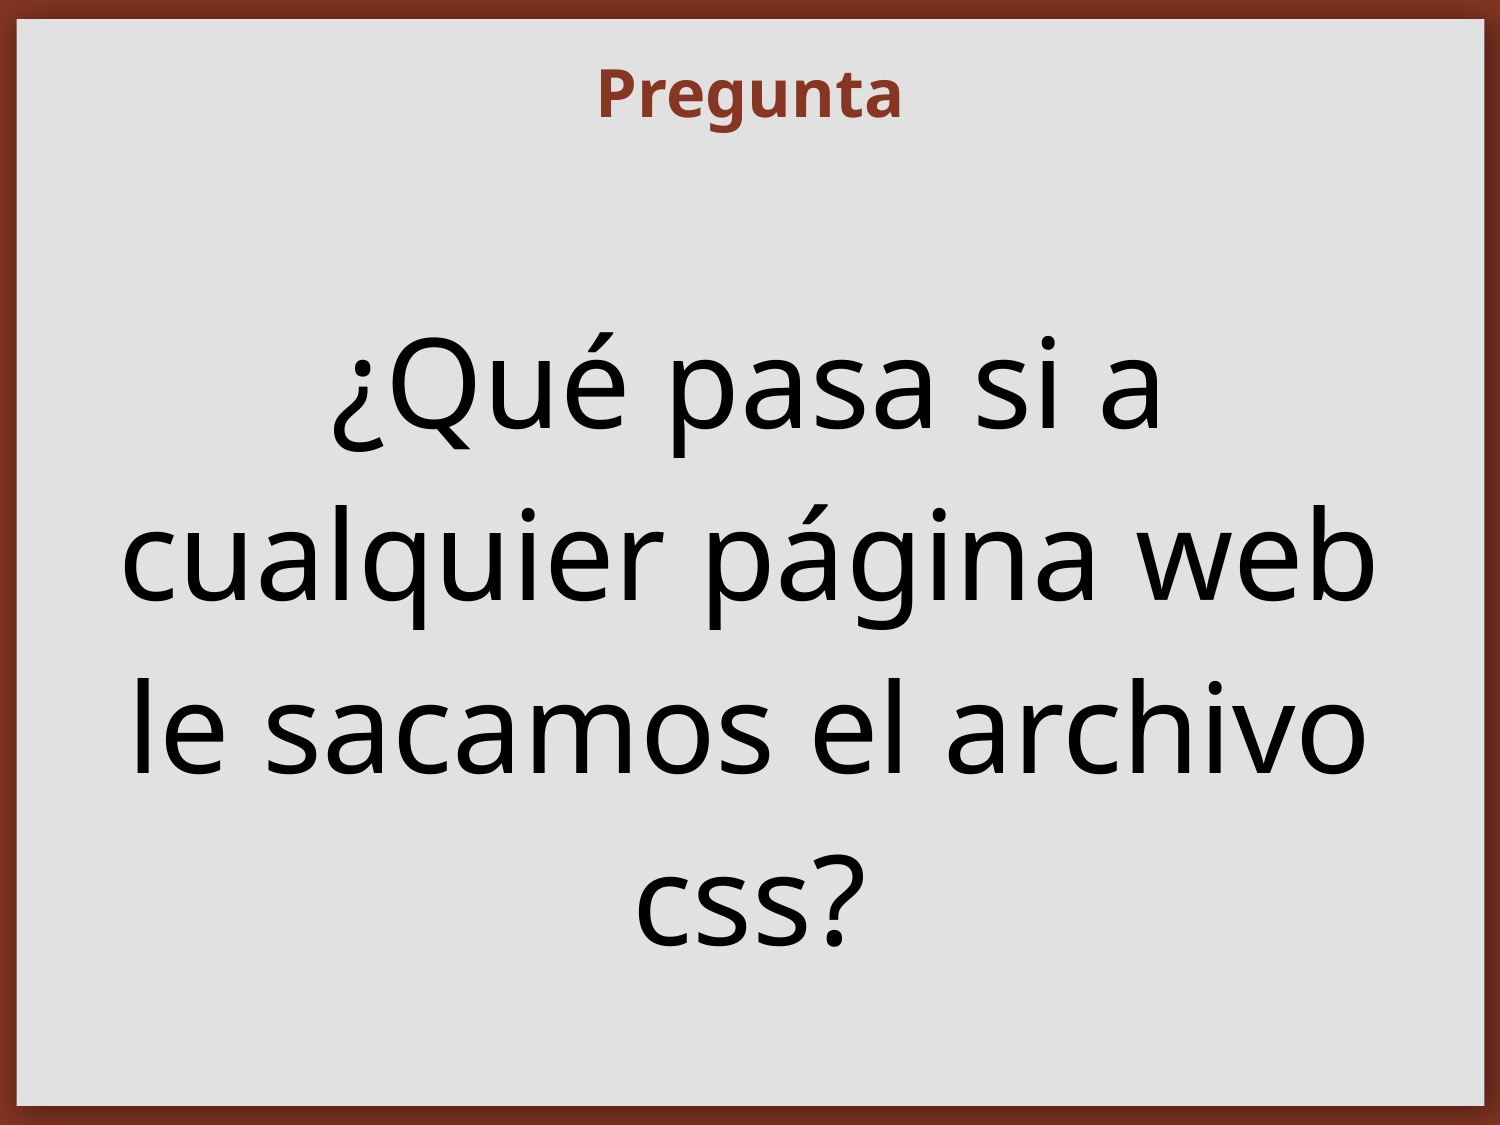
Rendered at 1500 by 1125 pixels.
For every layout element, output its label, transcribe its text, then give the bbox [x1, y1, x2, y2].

list ¿Qué pasa si a cualquier página web le sacamos el archivo css? [51, 382, 1449, 869]
title Pregunta [79, 35, 1421, 303]
